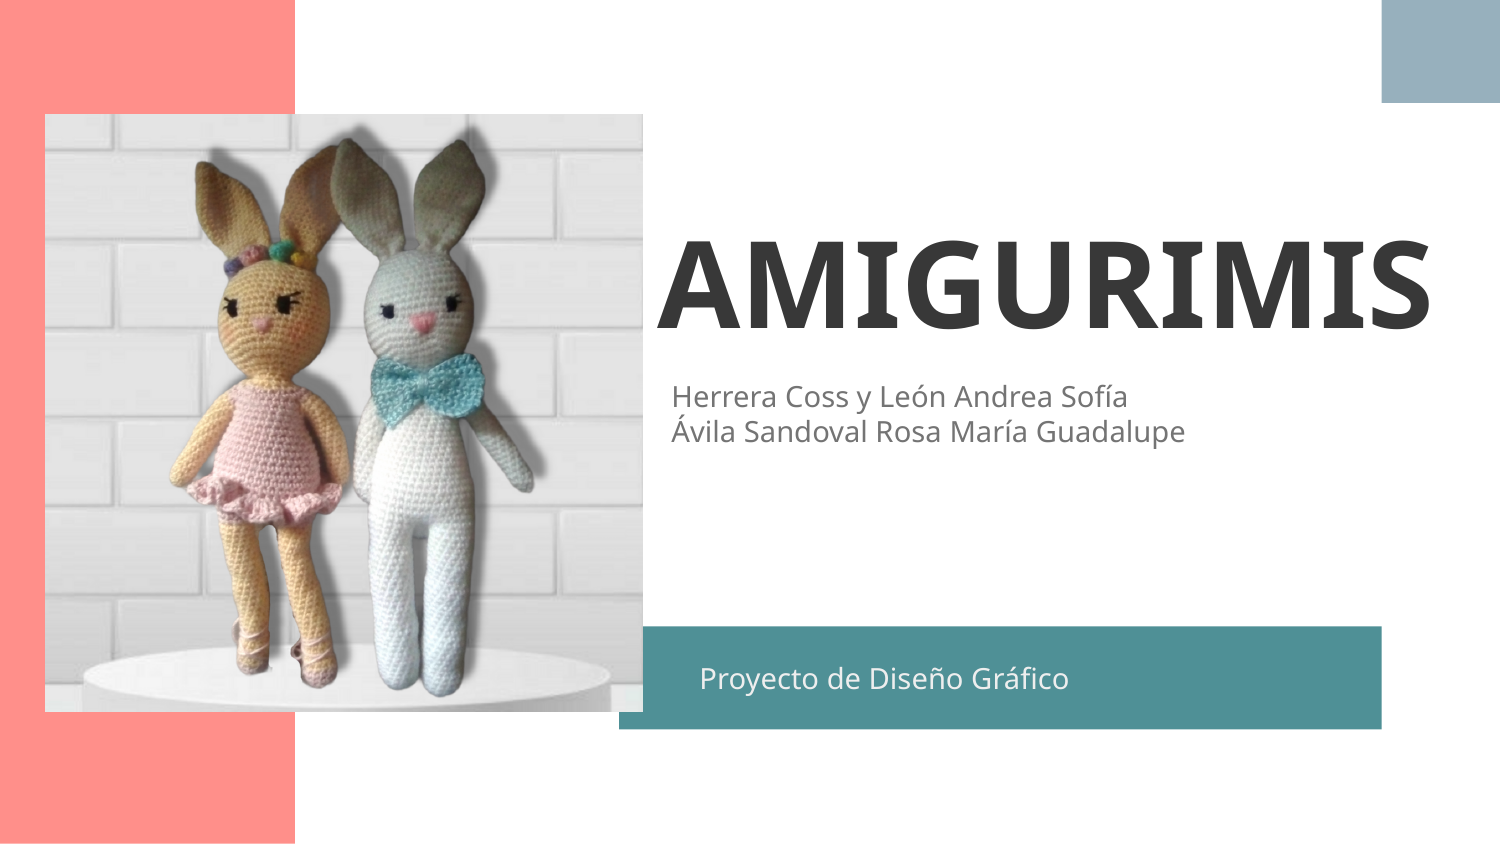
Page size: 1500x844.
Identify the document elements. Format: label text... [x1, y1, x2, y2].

text_box [619, 626, 1382, 730]
title AMIGURIMIS [646, 211, 1457, 369]
subtitle Herrera Coss y León Andrea Sofía Ávila Sandoval Rosa María Guadalupe [656, 361, 1289, 465]
subtitle Proyecto de Diseño Gráfico [684, 640, 1317, 716]
picture [45, 114, 643, 712]
